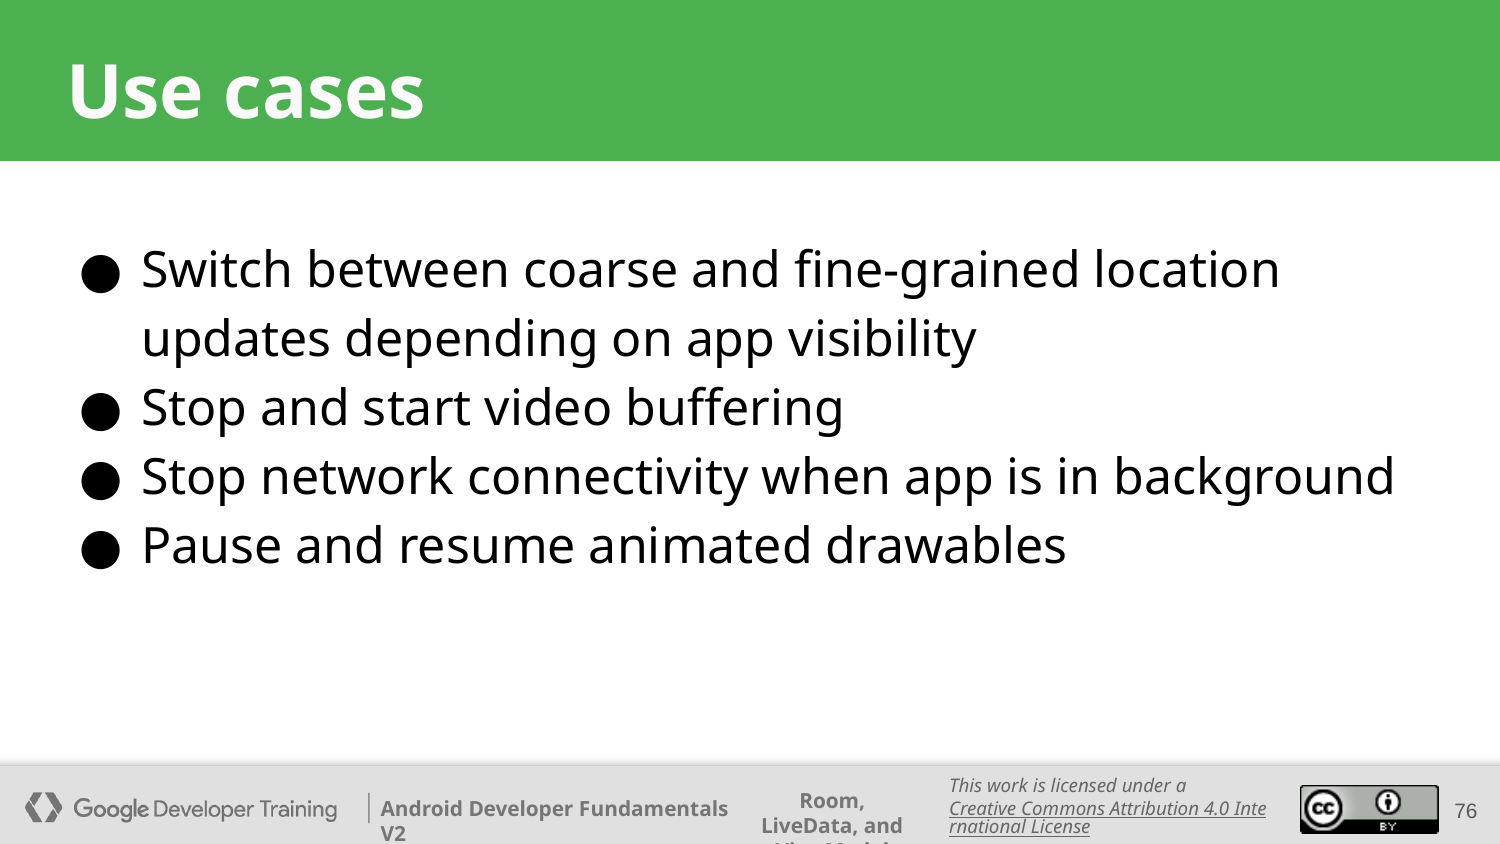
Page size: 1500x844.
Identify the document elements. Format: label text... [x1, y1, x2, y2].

picture [0, 161, 1500, 844]
slide_number ‹#› [1402, 777, 1493, 842]
title Use cases [51, 28, 1449, 122]
list Switch between coarse and fine-grained location updates depending on app visibility Stop and start video buffering Stop network connectivity when app is in background Pause and resume animated drawables [51, 168, 1449, 735]
